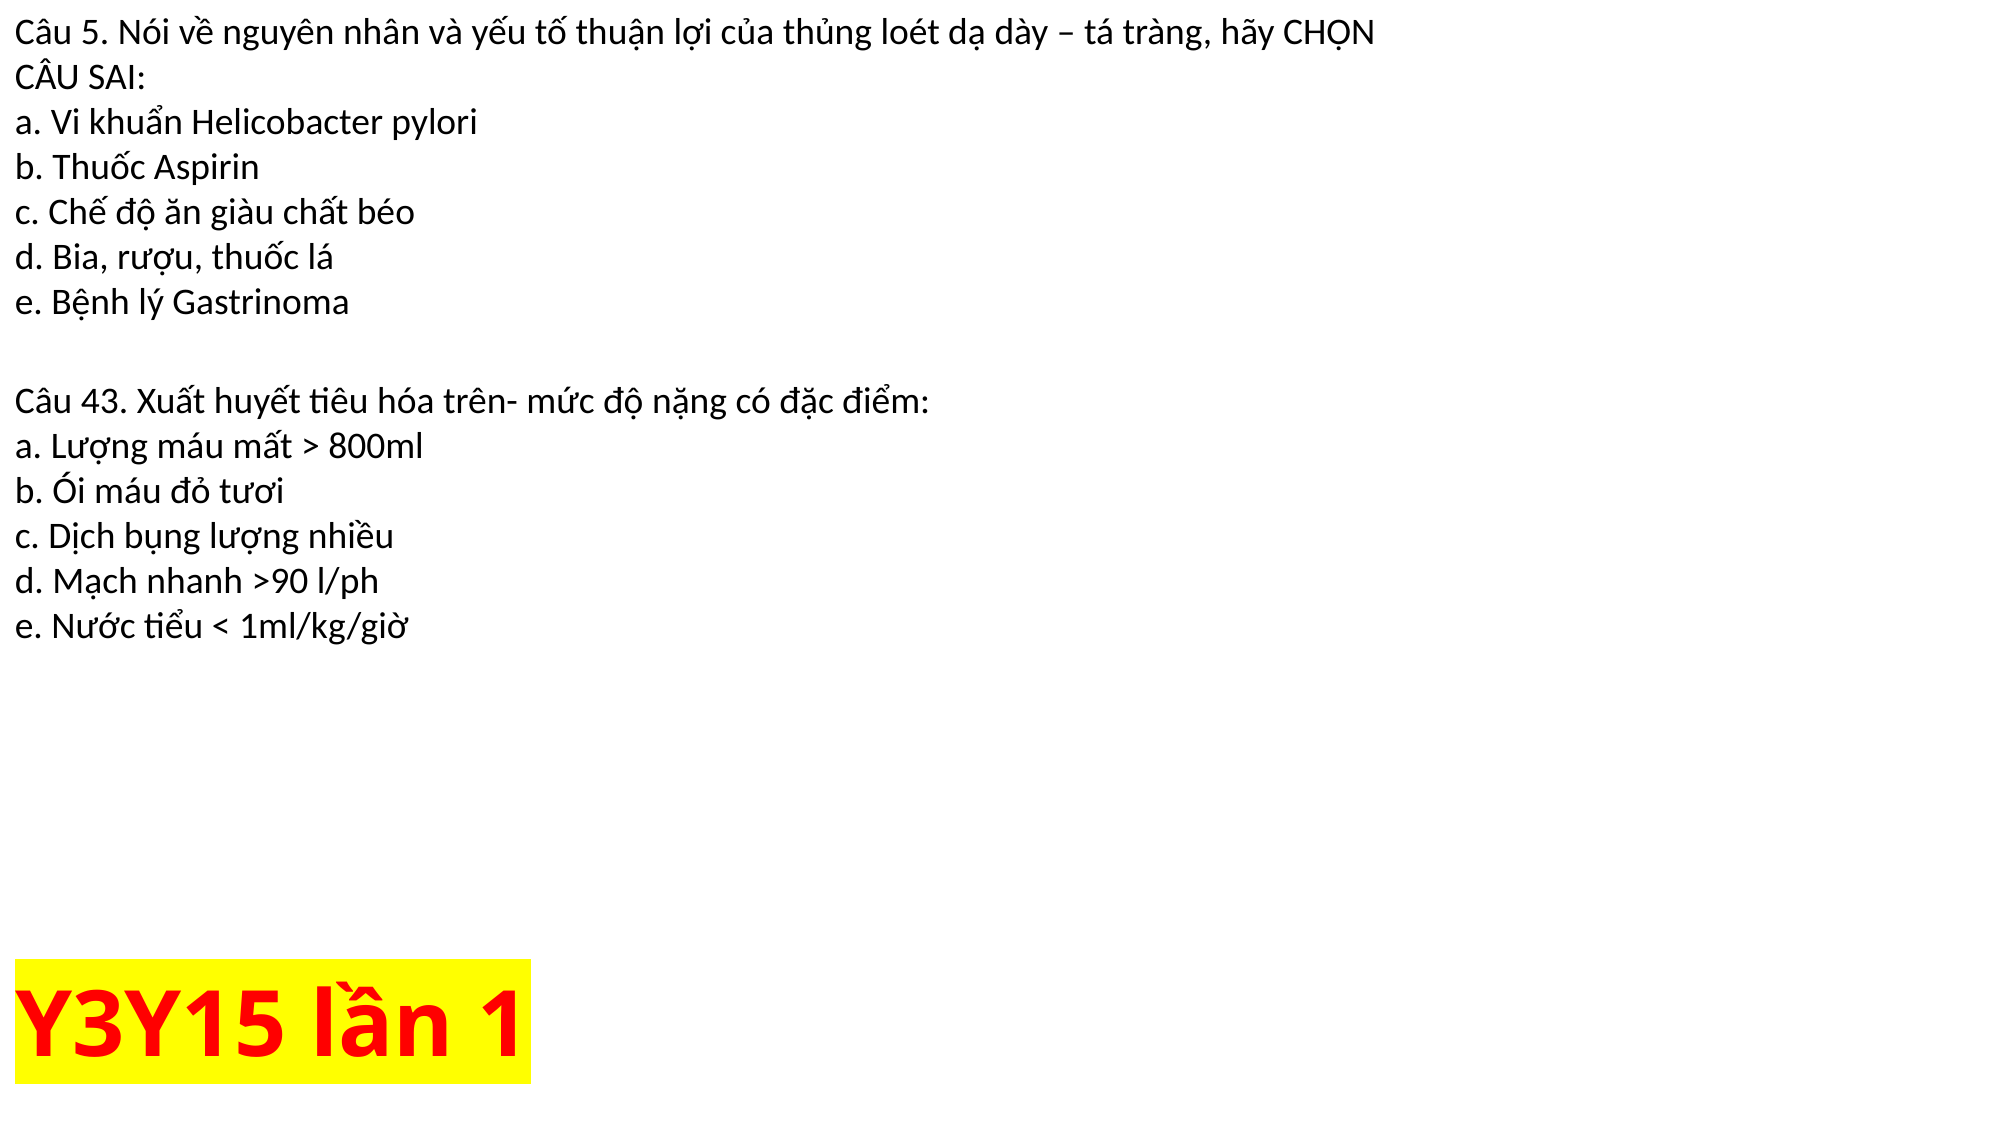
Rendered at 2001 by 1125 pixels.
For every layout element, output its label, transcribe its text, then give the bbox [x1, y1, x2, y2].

text_box Câu 5. Nói về nguyên nhân và yếu tố thuận lợi của thủng loét dạ dày – tá tràng, hãy CHỌN CÂU SAI: a. Vi khuẩn Helicobacter pylori b. Thuốc Aspirin c. Chế độ ăn giàu chất béo d. Bia, rượu, thuốc lá e. Bệnh lý Gastrinoma [0, 0, 2000, 330]
title Y3Y15 lần 1 [0, 929, 1773, 1125]
text_box Câu 43. Xuất huyết tiêu hóa trên- mức độ nặng có đặc điểm: a. Lượng máu mất > 800ml b. Ói máu đỏ tươi c. Dịch bụng lượng nhiều d. Mạch nhanh >90 l/ph e. Nước tiểu < 1ml/kg/giờ [0, 368, 2000, 654]
